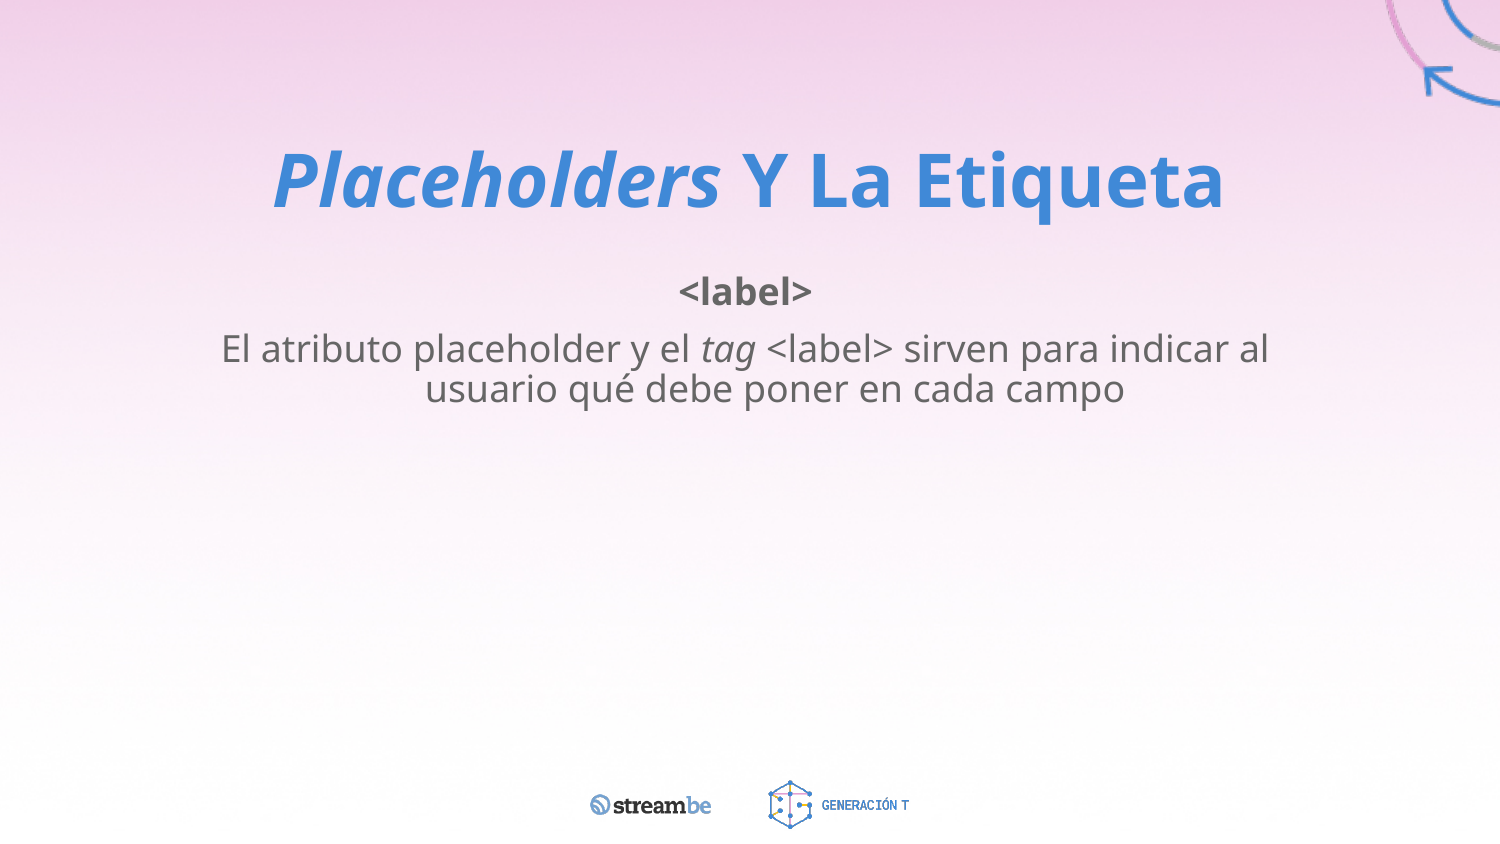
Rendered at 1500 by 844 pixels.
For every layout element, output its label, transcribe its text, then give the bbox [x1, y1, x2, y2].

title Placeholders Y La Etiqueta [187, 138, 1313, 319]
subtitle <label> El atributo placeholder y el tag <label> sirven para indicar al usuario qué debe poner en cada campo [175, 267, 1301, 472]
picture [0, 0, 1500, 844]
